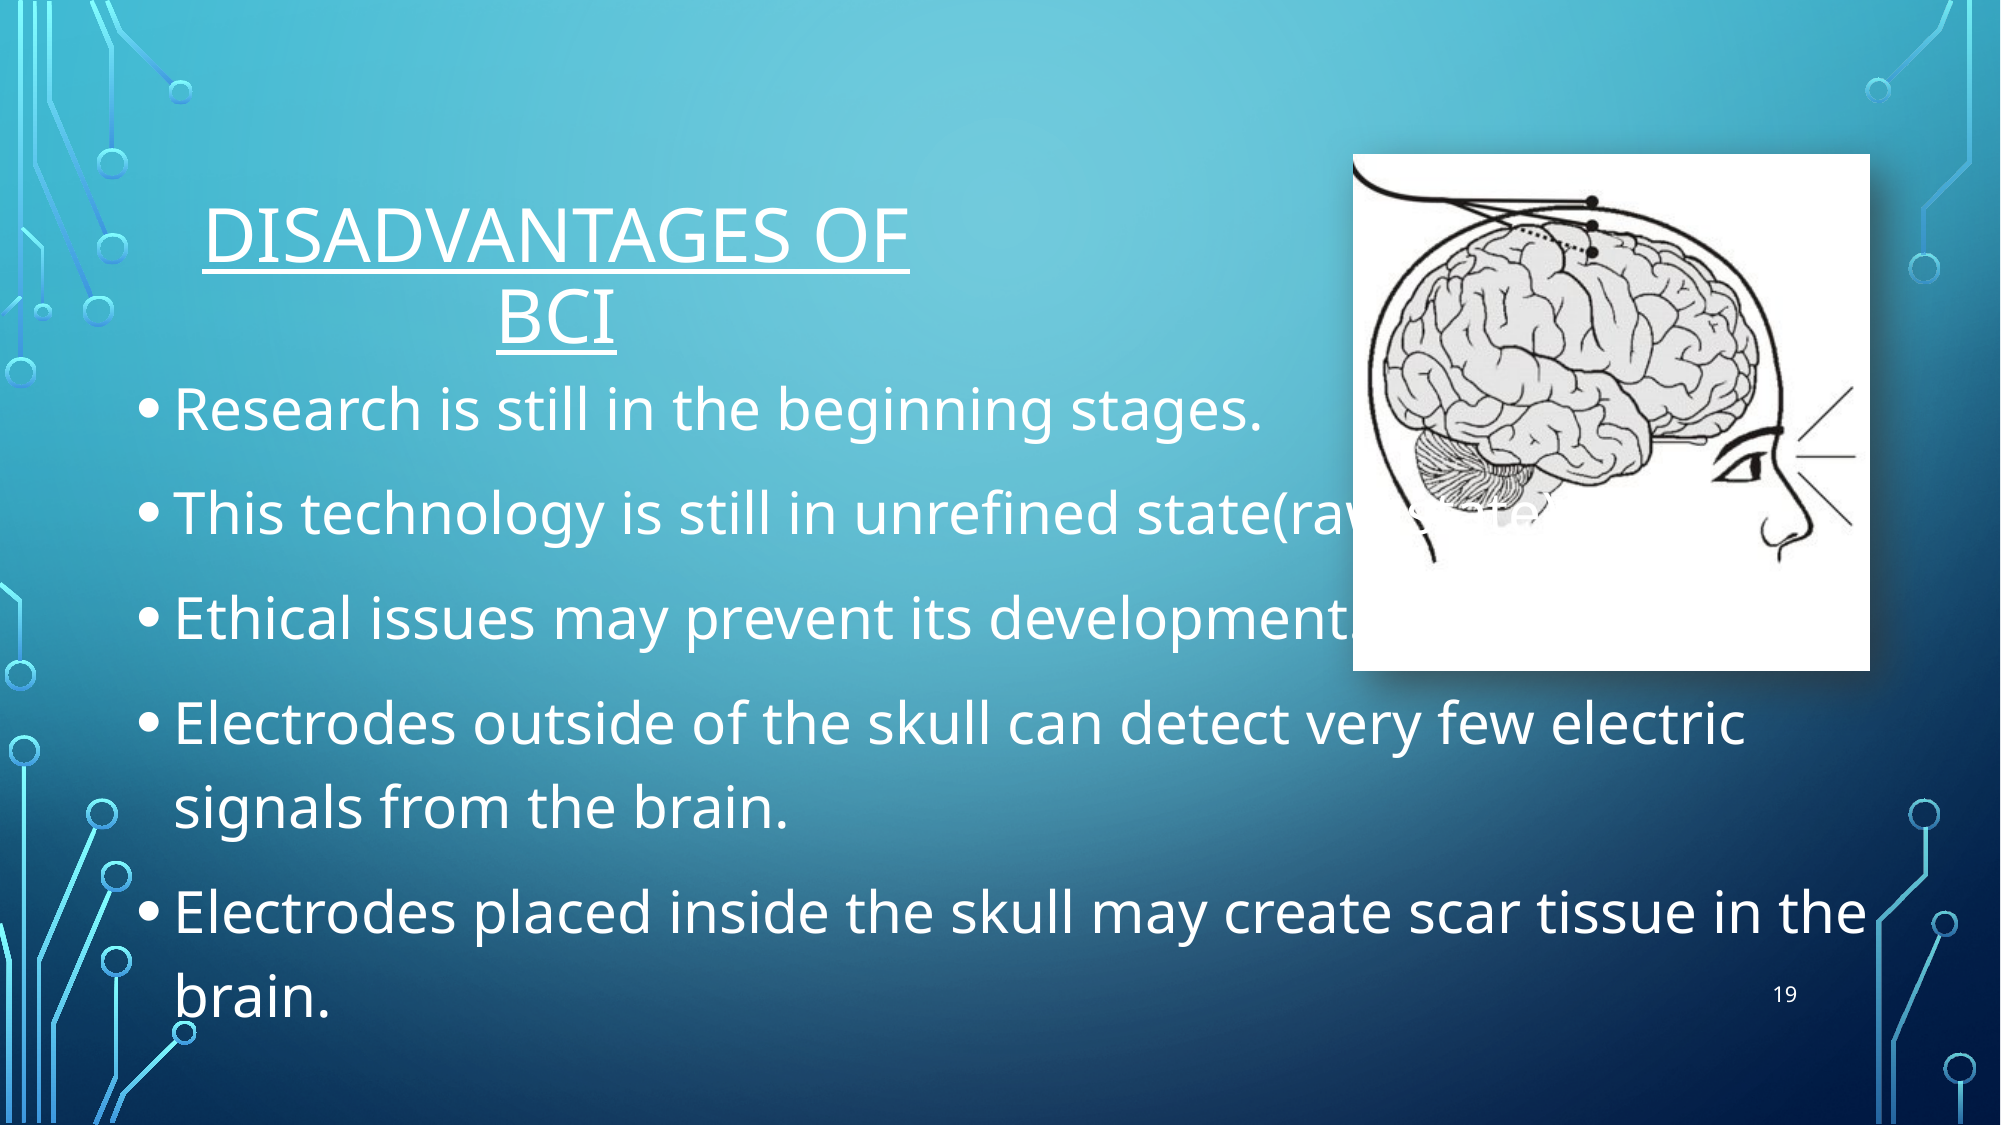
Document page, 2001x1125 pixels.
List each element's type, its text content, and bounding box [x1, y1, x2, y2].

picture [1353, 154, 1870, 672]
slide_number 19 [1685, 965, 1813, 1025]
text_box Disadvantages of BCI [152, 190, 960, 289]
text_box Research is still in the beginning stages. This technology is still in unrefined state(raw state). Ethical issues may prevent its development. Electrodes outside of the skull can detect very few electric signals from the brain. Electrodes placed inside the skull may create scar tissue in the brain. [121, 350, 1930, 952]
